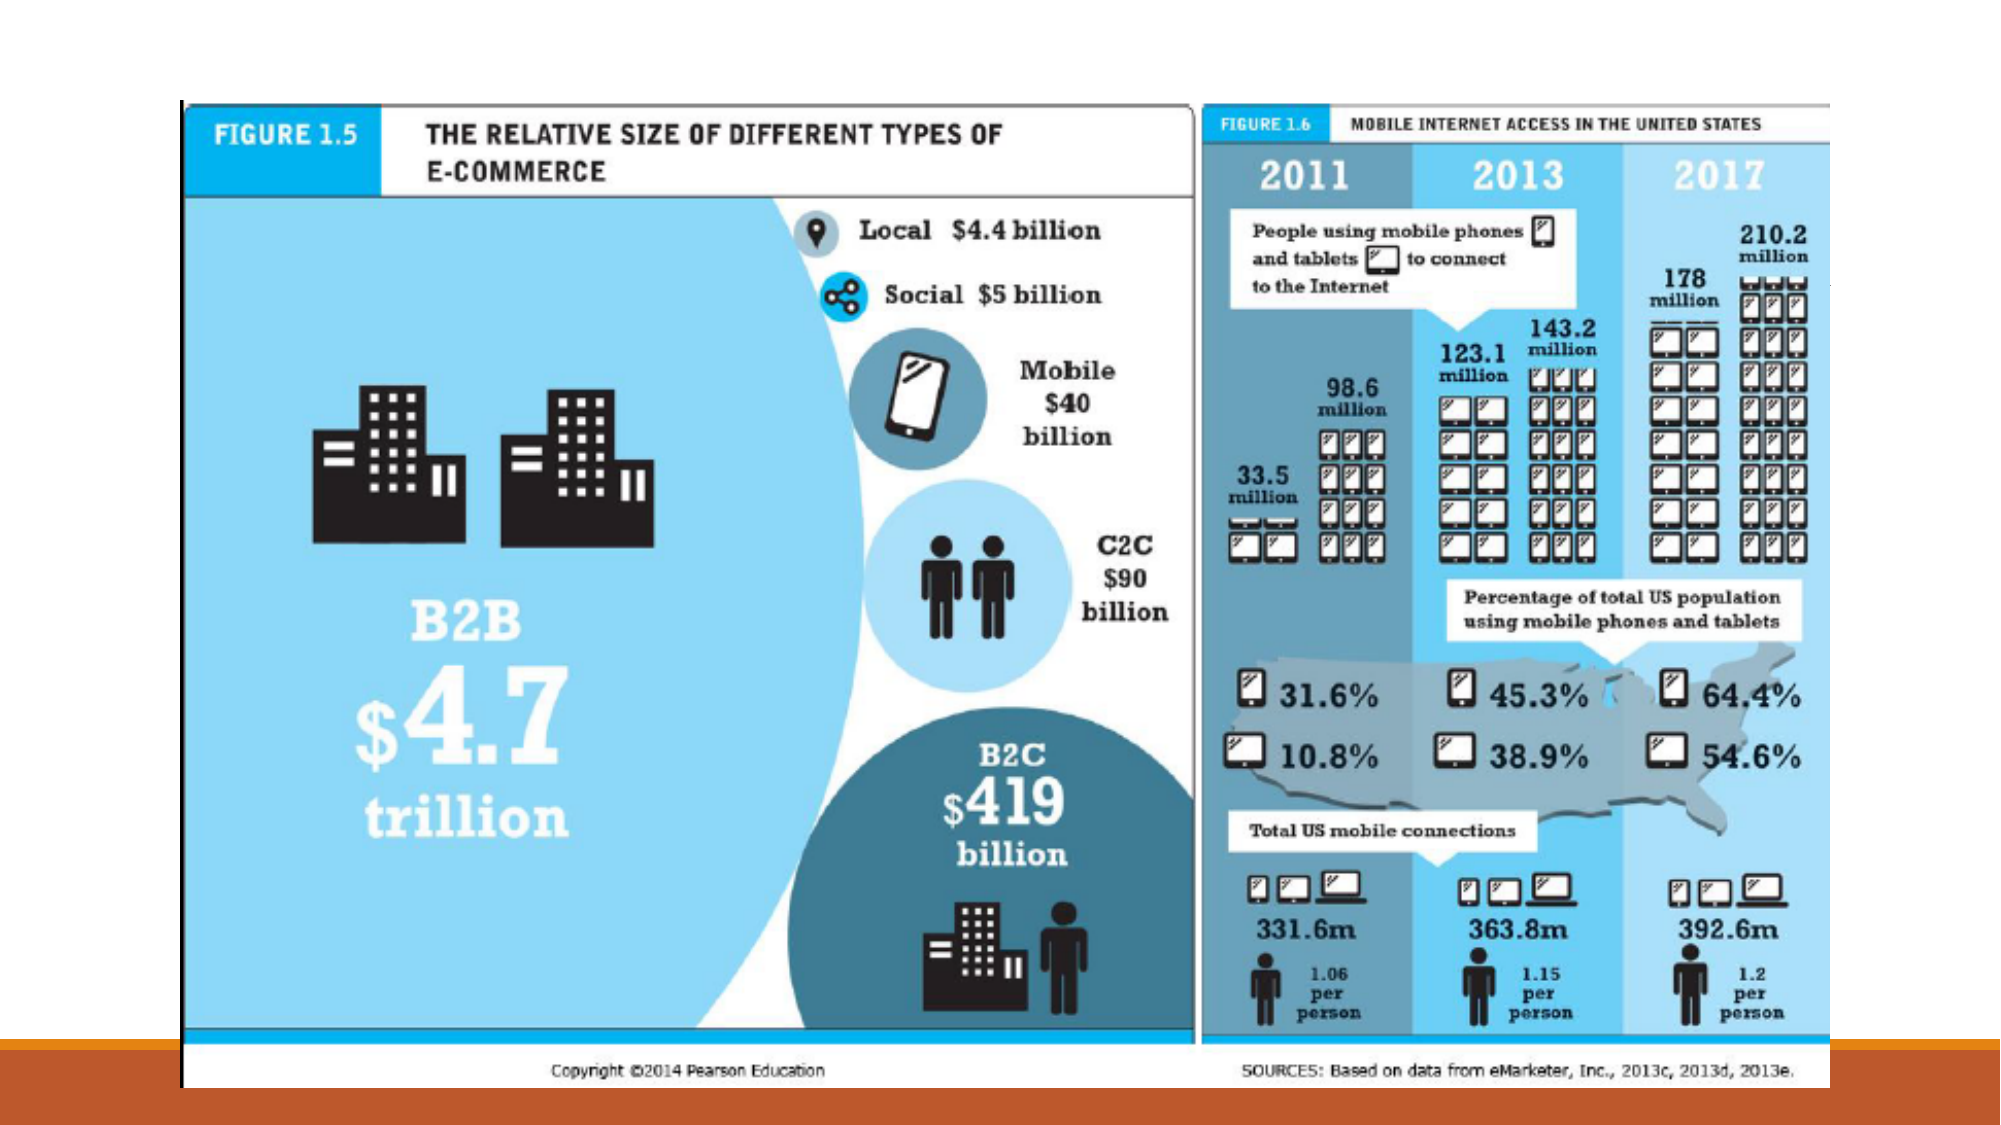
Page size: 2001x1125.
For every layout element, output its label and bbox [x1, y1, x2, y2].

picture [179, 99, 1831, 1089]
